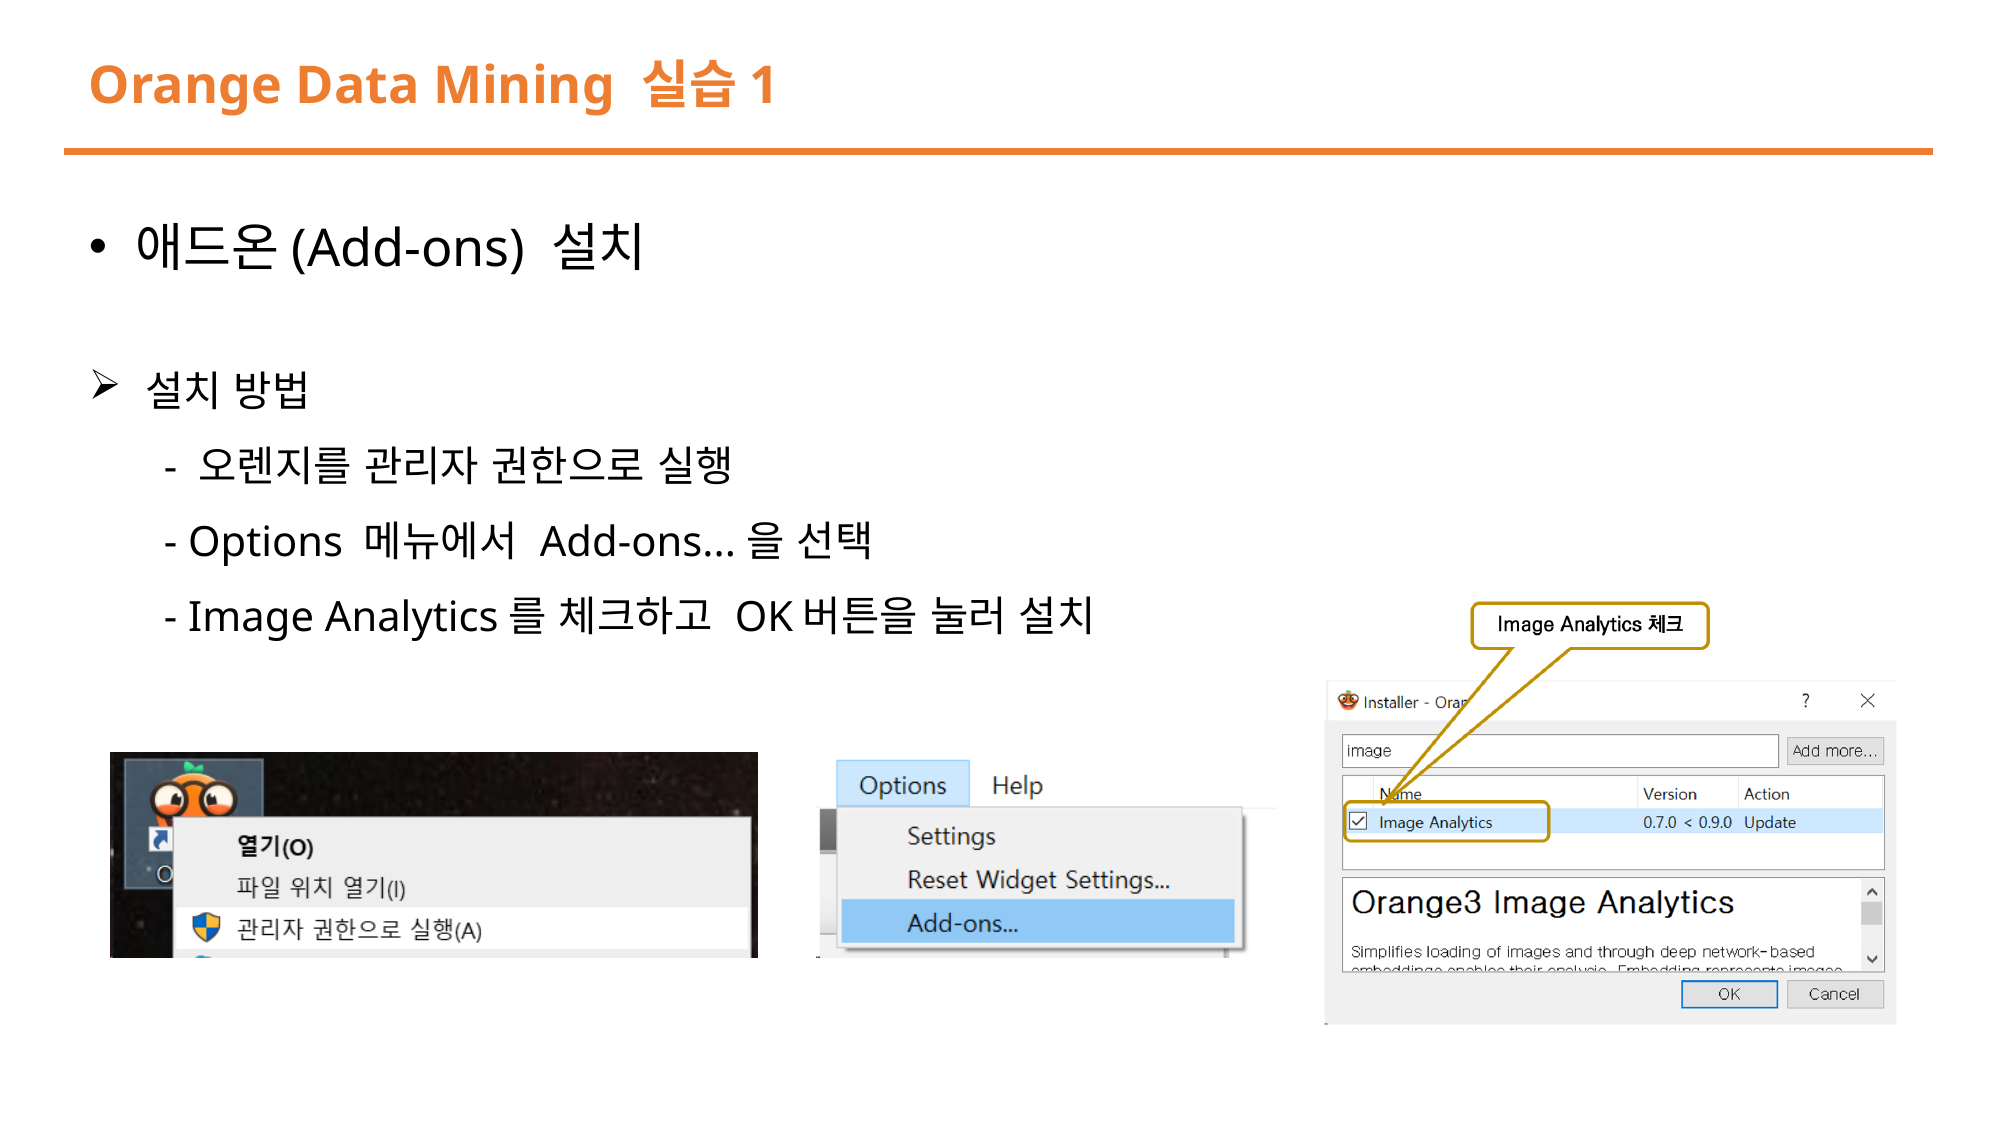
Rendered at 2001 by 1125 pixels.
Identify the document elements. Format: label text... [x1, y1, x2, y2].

text_box Orange Data Mining 실습1 [74, 43, 966, 122]
picture [109, 752, 758, 958]
text_box 애드온(Add-ons) 설치 설치 방법 - 오렌지를 관리자 권한으로 실행 - Options 메뉴에서 Add-ons...을 선택 - Image Analytics를 체크하고 OK버튼을 눌러 설치 [74, 207, 1933, 647]
picture [1320, 593, 1907, 1029]
picture [816, 745, 1277, 958]
